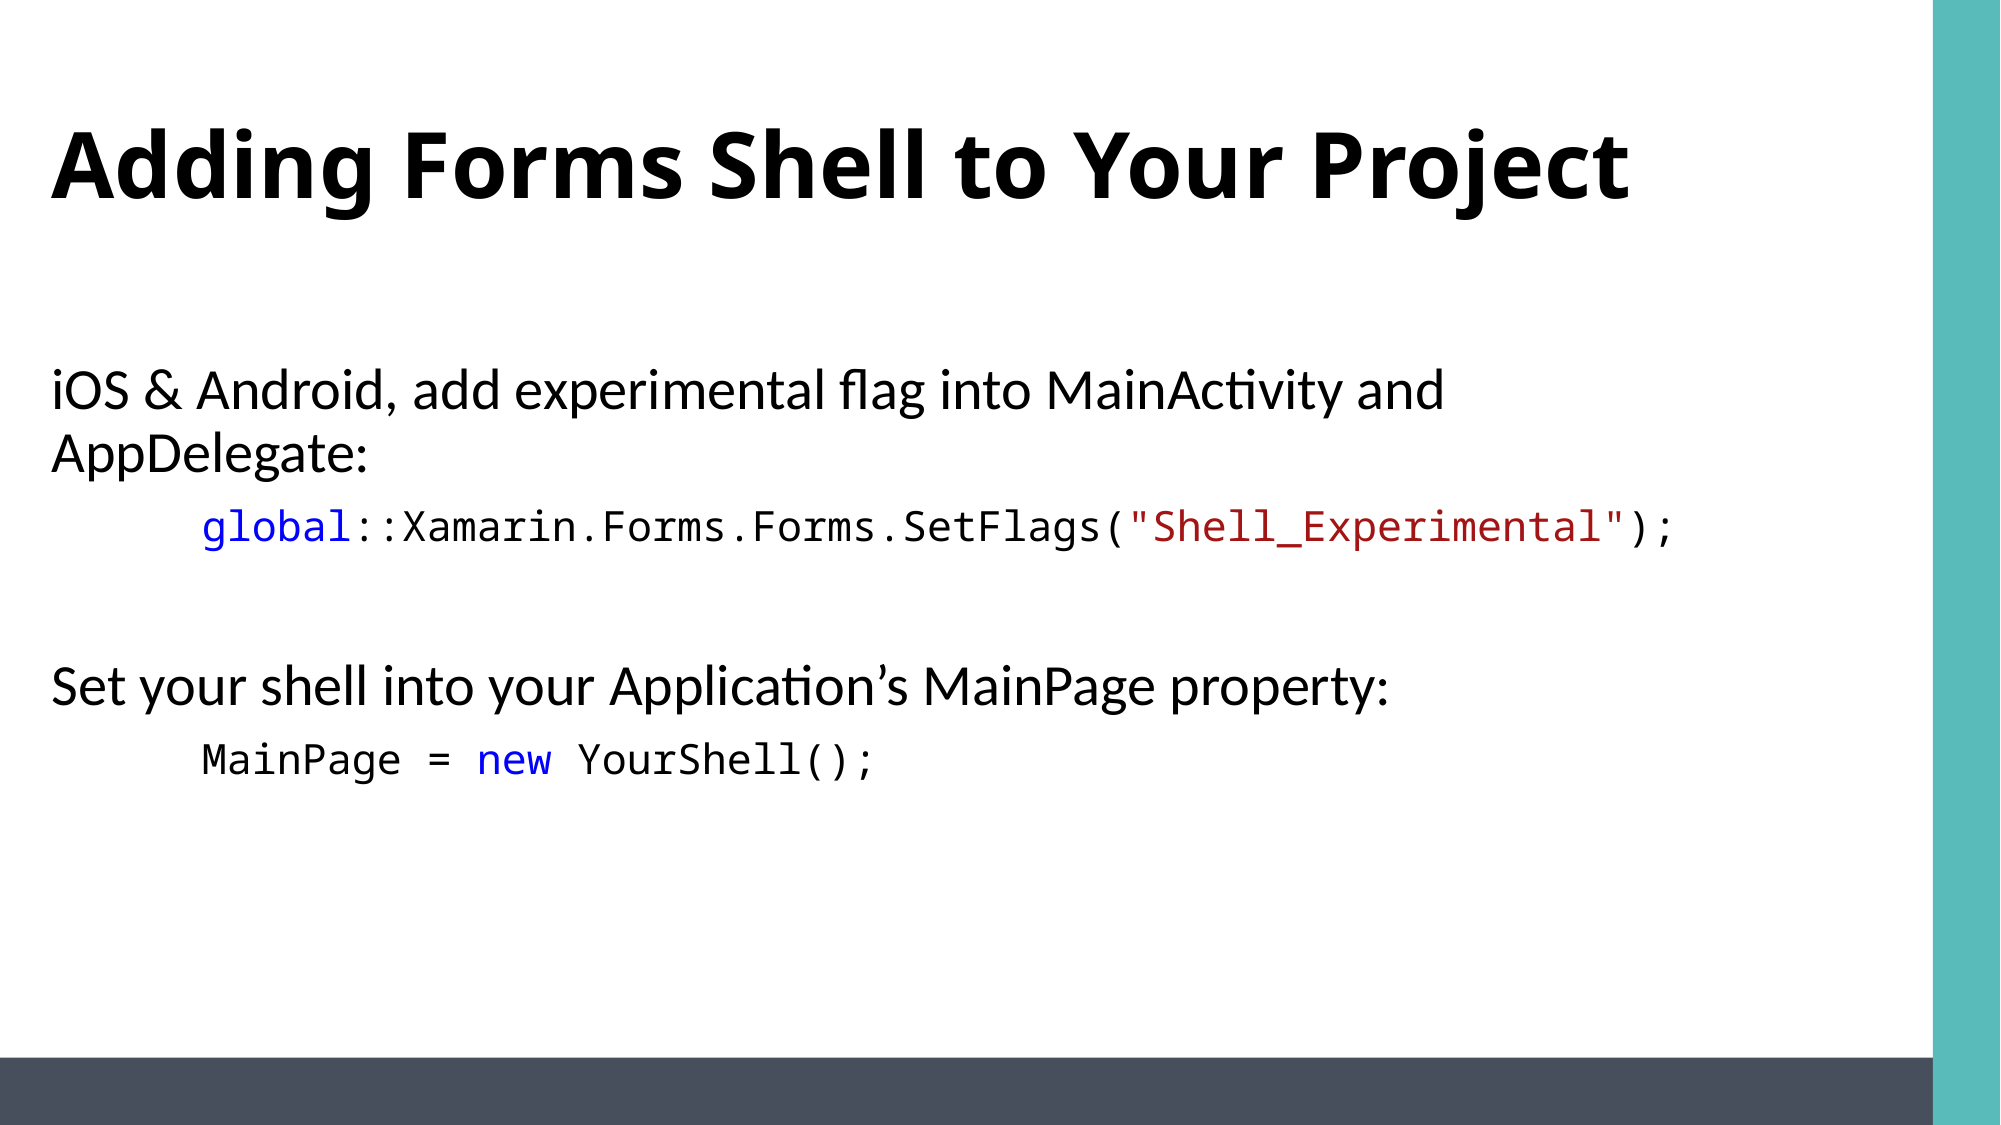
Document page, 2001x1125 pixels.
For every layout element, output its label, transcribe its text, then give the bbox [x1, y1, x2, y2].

title Adding Forms Shell to Your Project [36, 59, 1762, 278]
text_box iOS & Android, add experimental flag into MainActivity and AppDelegate: global::Xamarin.Forms.Forms.SetFlags("Shell_Experimental"); Set your shell into your Application’s MainPage property: MainPage = new YourShell(); [36, 351, 1762, 964]
text_box [1932, 0, 2000, 1125]
text_box [0, 1056, 1932, 1125]
